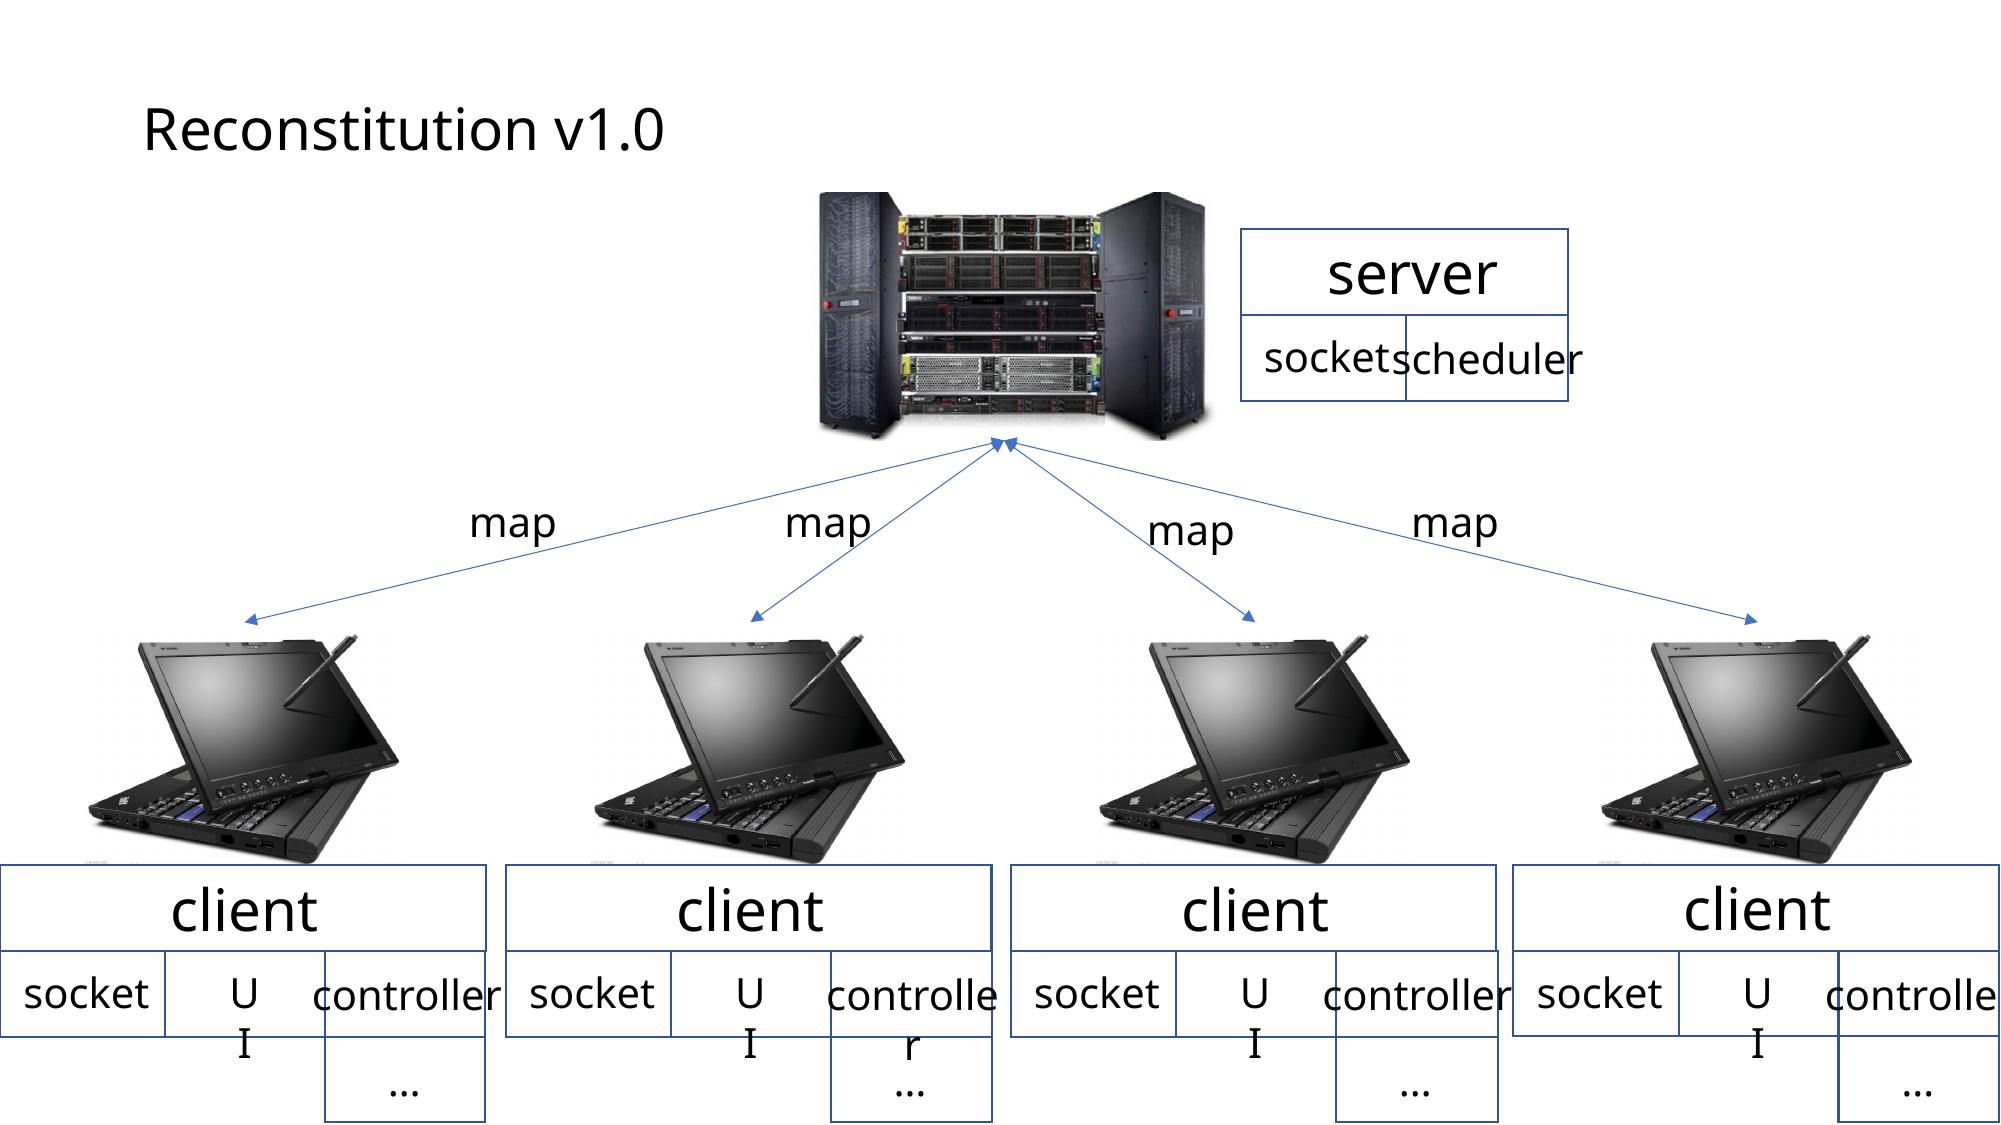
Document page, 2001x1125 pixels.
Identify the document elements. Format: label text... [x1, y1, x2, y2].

text_box Reconstitution v1.0 [128, 84, 1585, 170]
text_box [0, 192, 2000, 1123]
